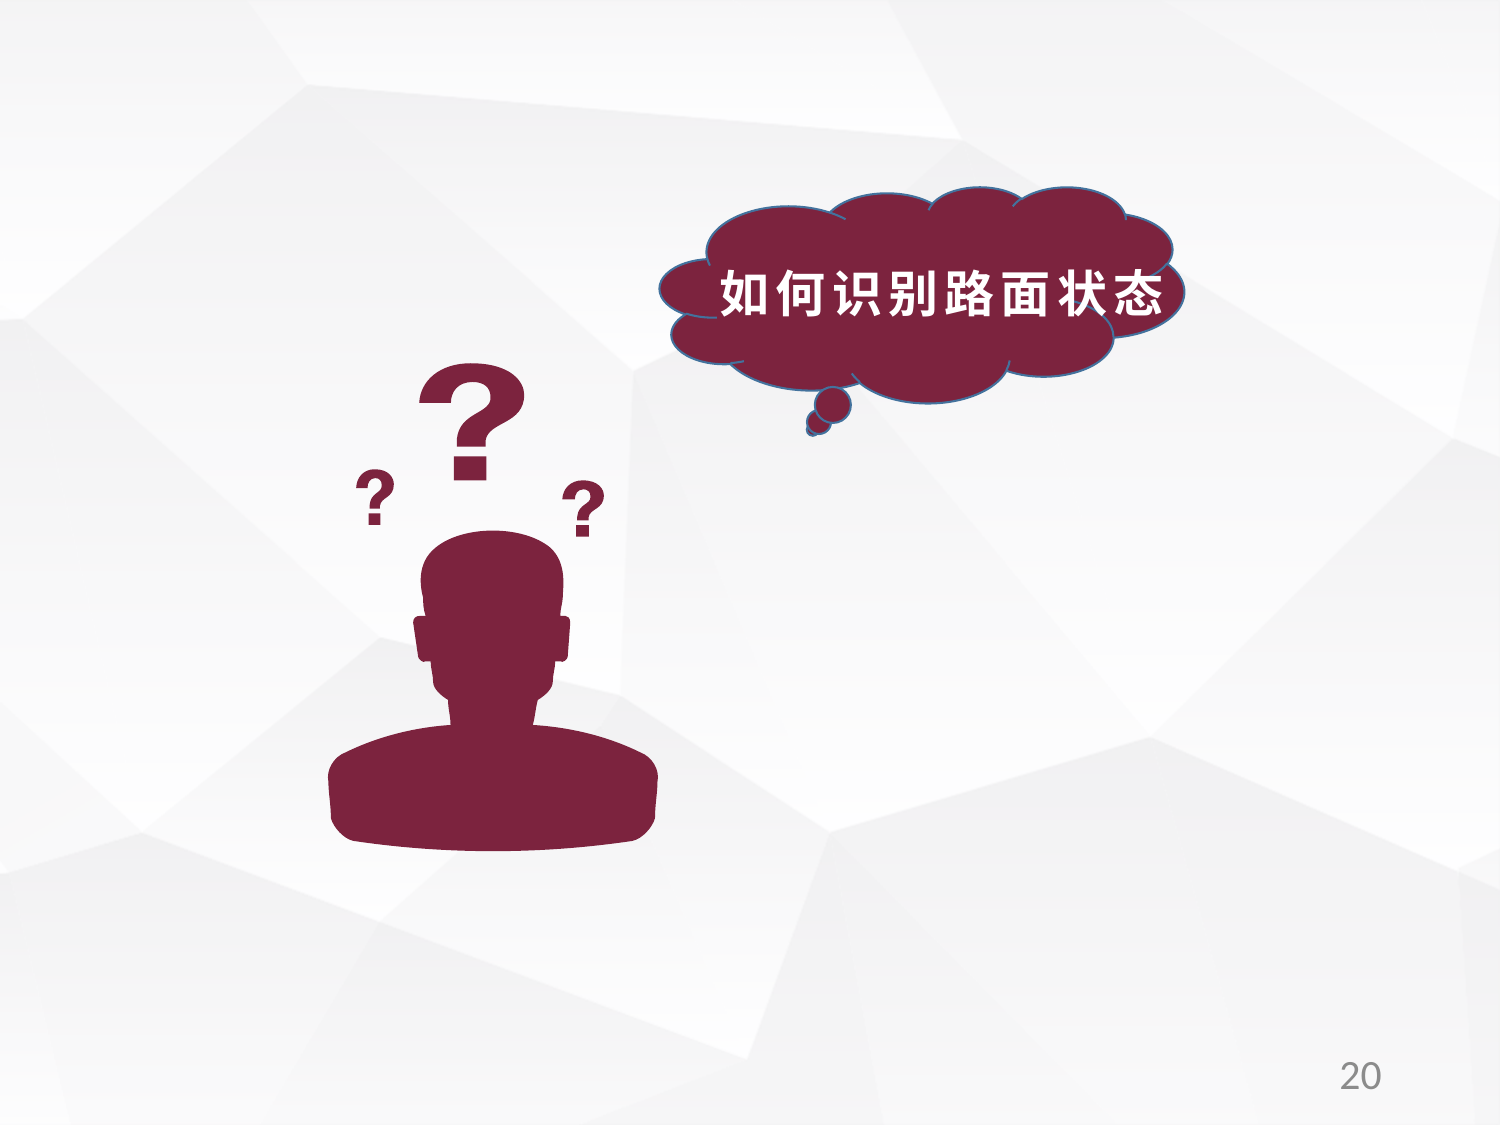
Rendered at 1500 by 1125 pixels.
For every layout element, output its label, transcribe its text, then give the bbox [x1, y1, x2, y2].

text_box [1179, 273, 1186, 311]
text_box [356, 469, 394, 509]
text_box [658, 258, 1152, 437]
slide_number 20 [1059, 1042, 1397, 1103]
text_box [368, 513, 381, 525]
text_box [705, 186, 1174, 254]
text_box [453, 456, 487, 481]
text_box 如何识别路面状态 [705, 254, 1179, 330]
text_box [419, 363, 525, 447]
picture [0, 0, 1500, 1125]
text_box [327, 530, 658, 852]
text_box [576, 525, 589, 537]
text_box [562, 480, 604, 521]
